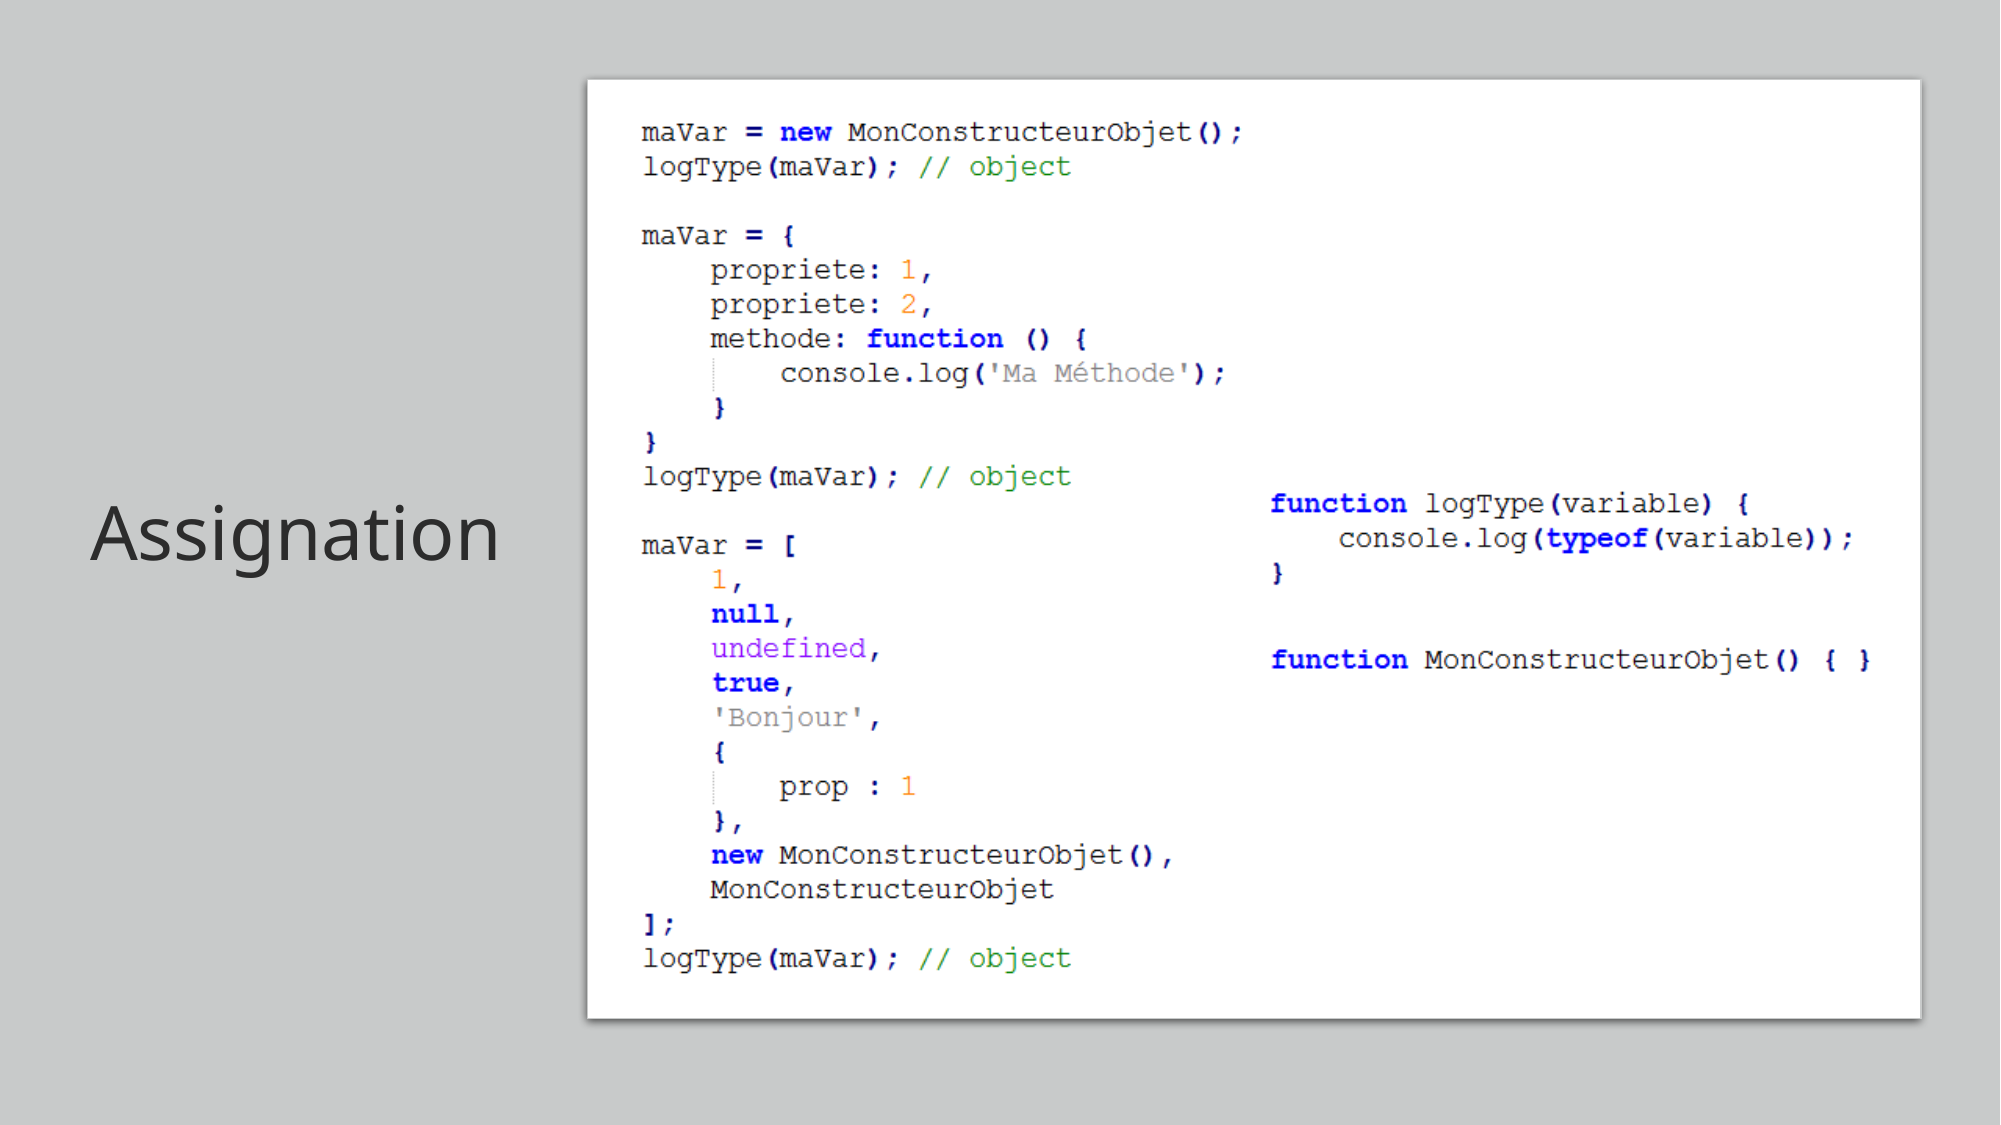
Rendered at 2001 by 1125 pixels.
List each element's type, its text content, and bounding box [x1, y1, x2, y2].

text_box [586, 78, 1922, 1019]
picture [641, 102, 1254, 986]
picture [1271, 481, 1868, 604]
picture [1269, 645, 1880, 683]
text_box [0, 0, 2000, 1125]
title Assignation [75, 104, 551, 968]
